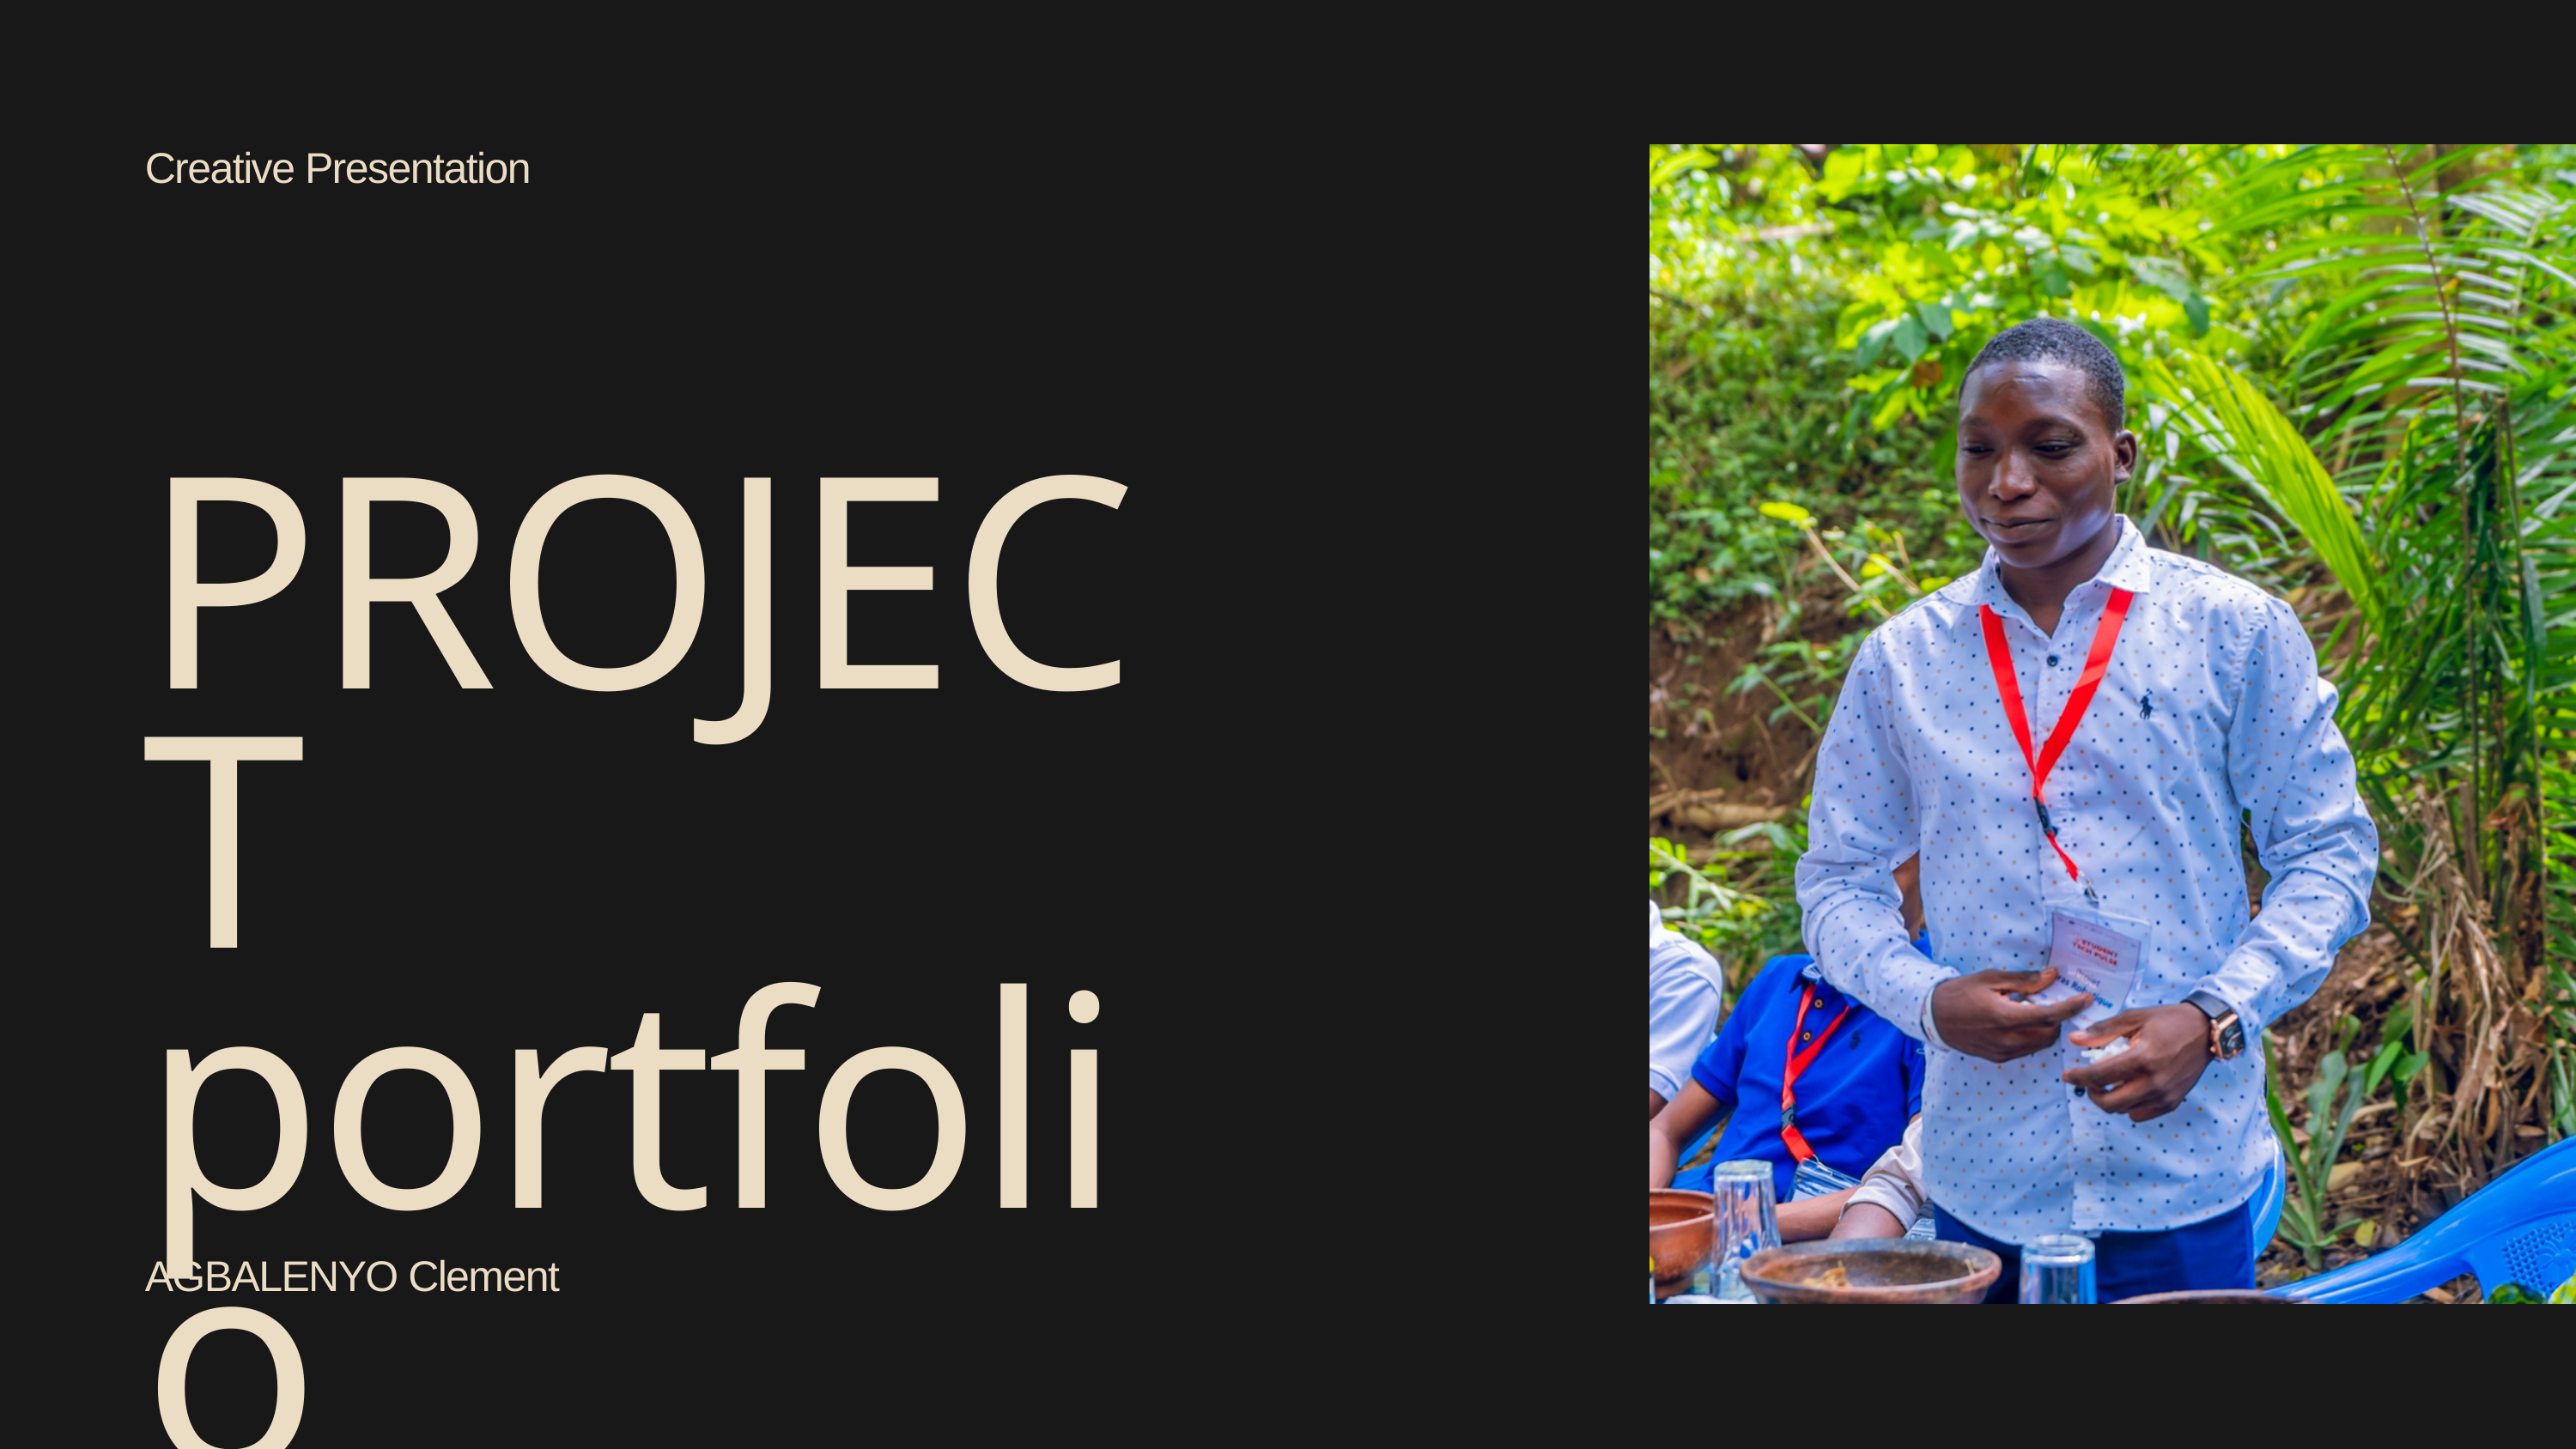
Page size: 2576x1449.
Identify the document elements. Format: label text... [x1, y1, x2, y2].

text_box PROJECT portfolio [142, 488, 1288, 1449]
text_box Creative Presentation [144, 153, 550, 192]
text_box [1649, 144, 2576, 1304]
text_box AGBALENYO Clement [144, 1261, 611, 1300]
